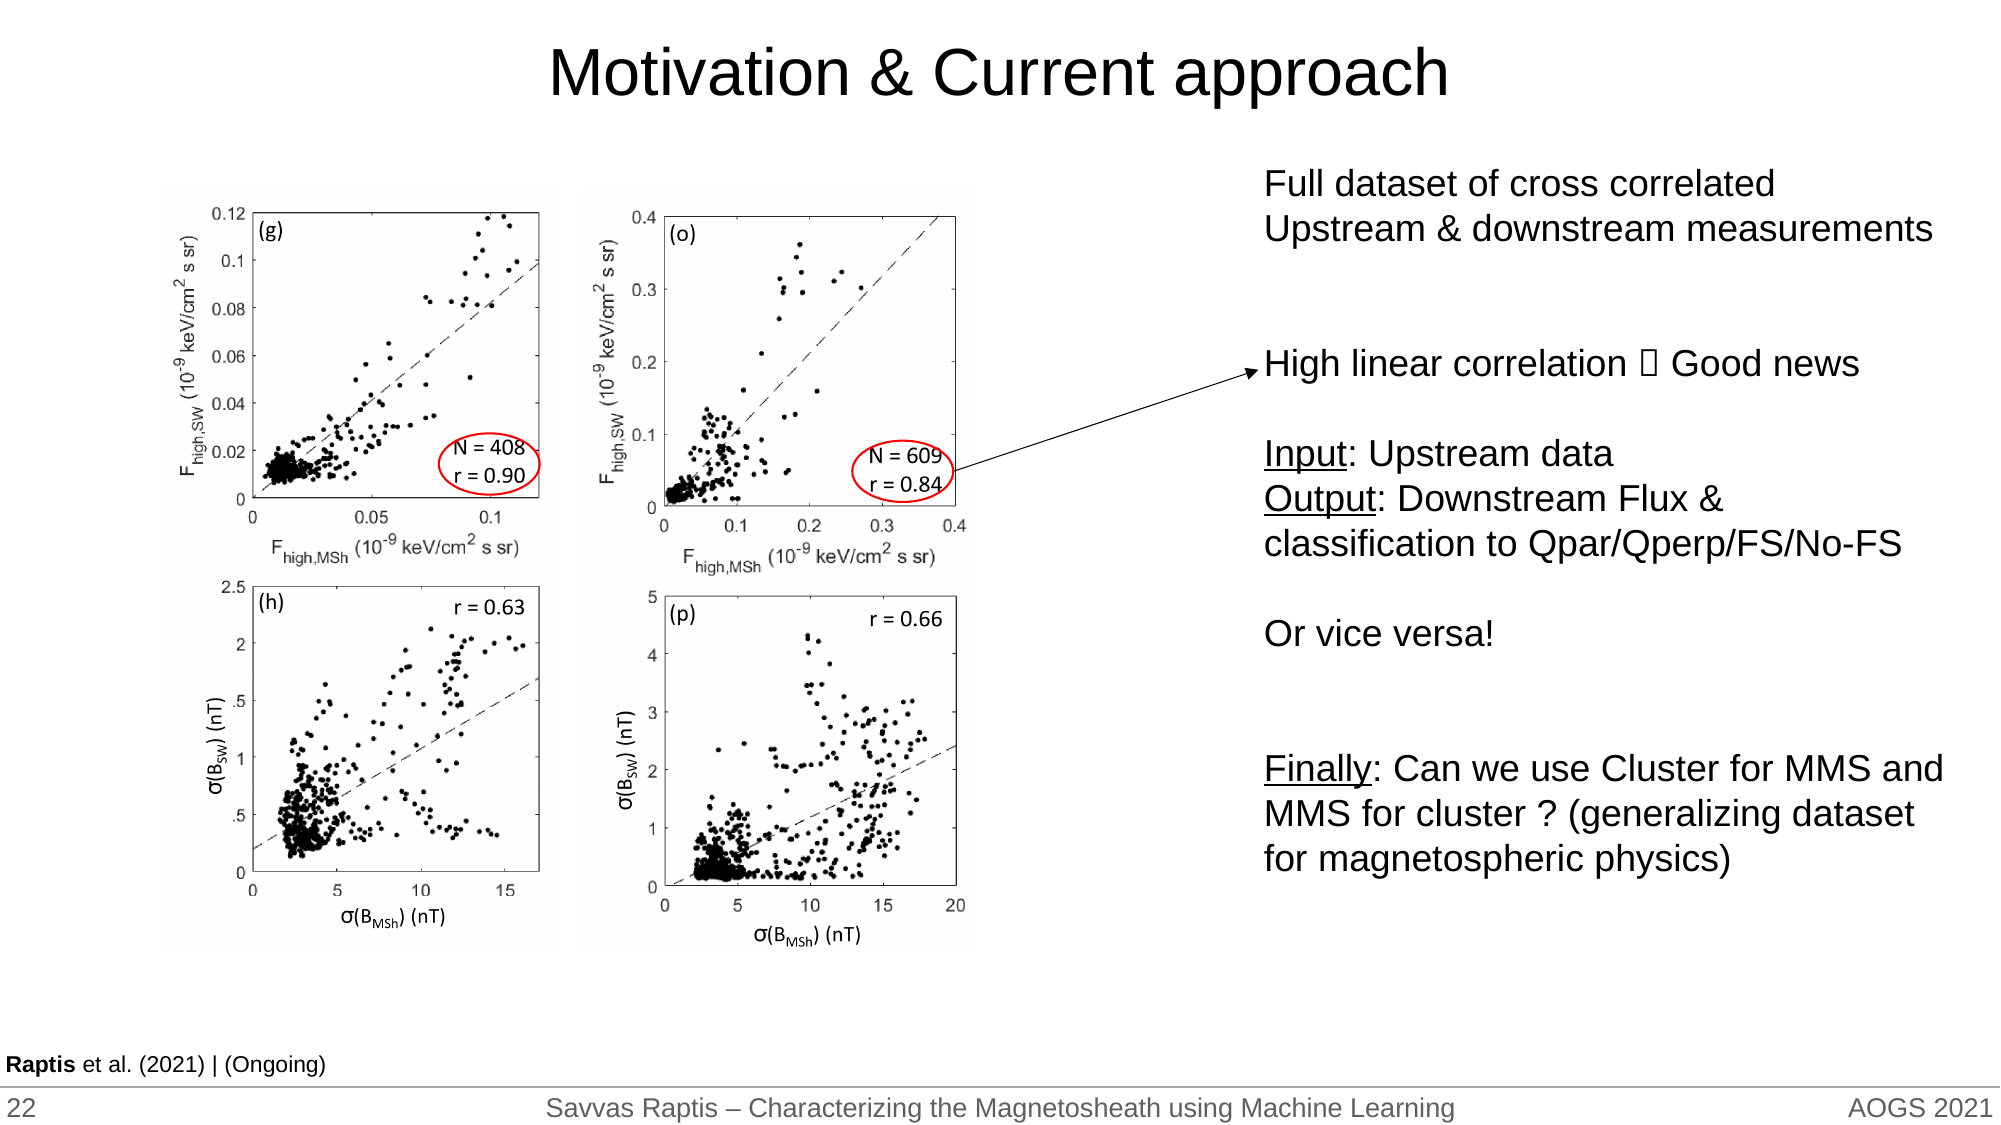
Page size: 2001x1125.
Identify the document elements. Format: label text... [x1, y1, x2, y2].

picture [160, 185, 558, 954]
title Motivation & Current approach [94, 7, 1906, 130]
text_box Full dataset of cross correlated Upstream & downstream measurements High linear correlation  Good news Input: Upstream data Output: Downstream Flux & classification to Qpar/Qperp/FS/No-FS Or vice versa! Finally: Can we use Cluster for MMS and MMS for cluster ? (generalizing dataset for magnetospheric physics) [1249, 151, 1974, 932]
text_box Raptis et al. (2021) | (Ongoing) [0, 1042, 727, 1085]
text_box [953, 369, 1259, 472]
picture [577, 186, 976, 954]
